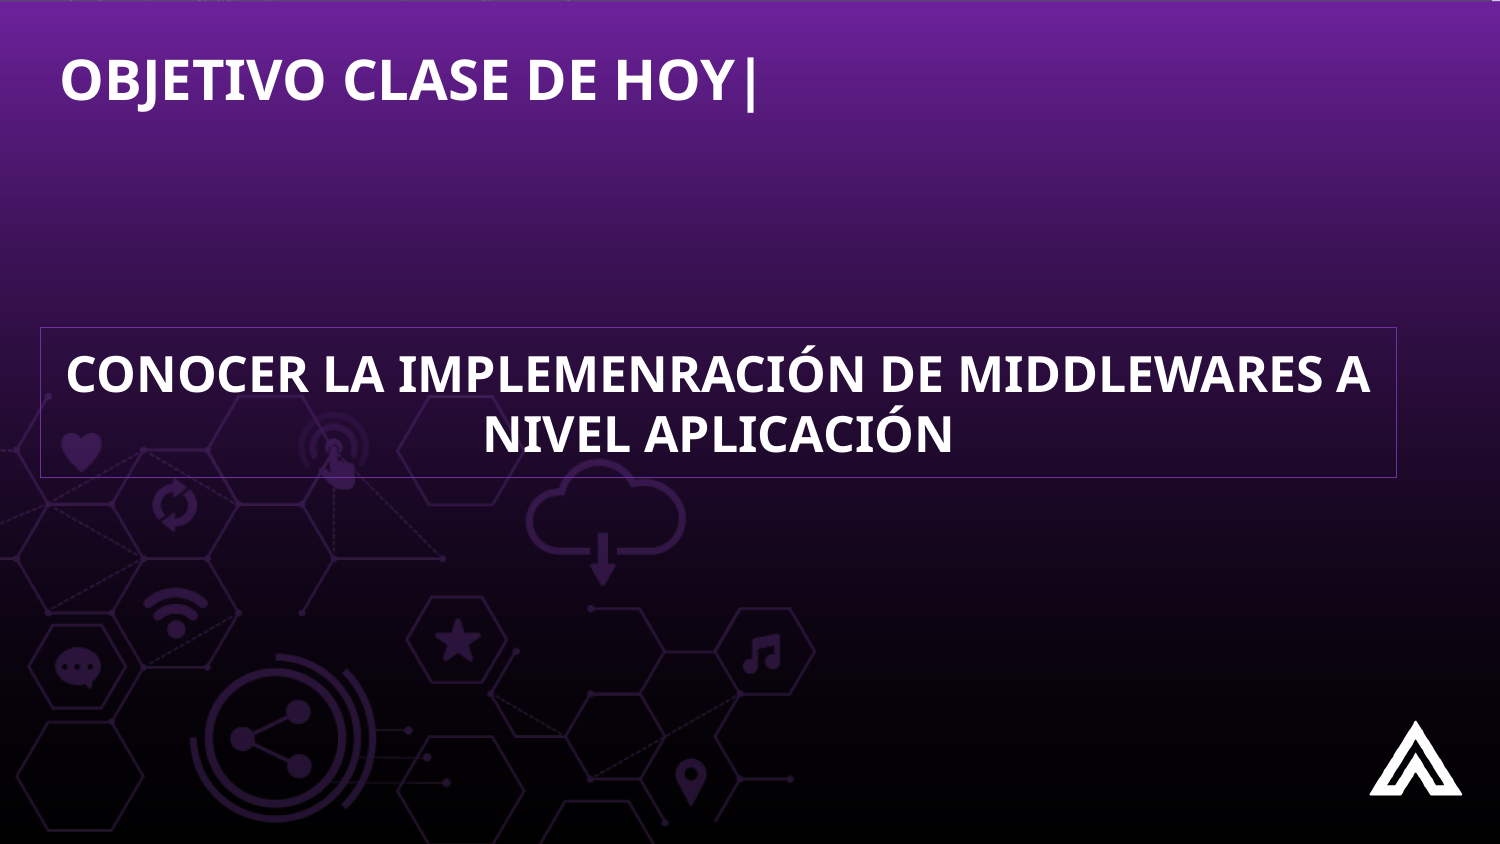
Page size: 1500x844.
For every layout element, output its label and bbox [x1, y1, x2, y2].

picture [1356, 708, 1466, 810]
text_box [0, 0, 1500, 844]
